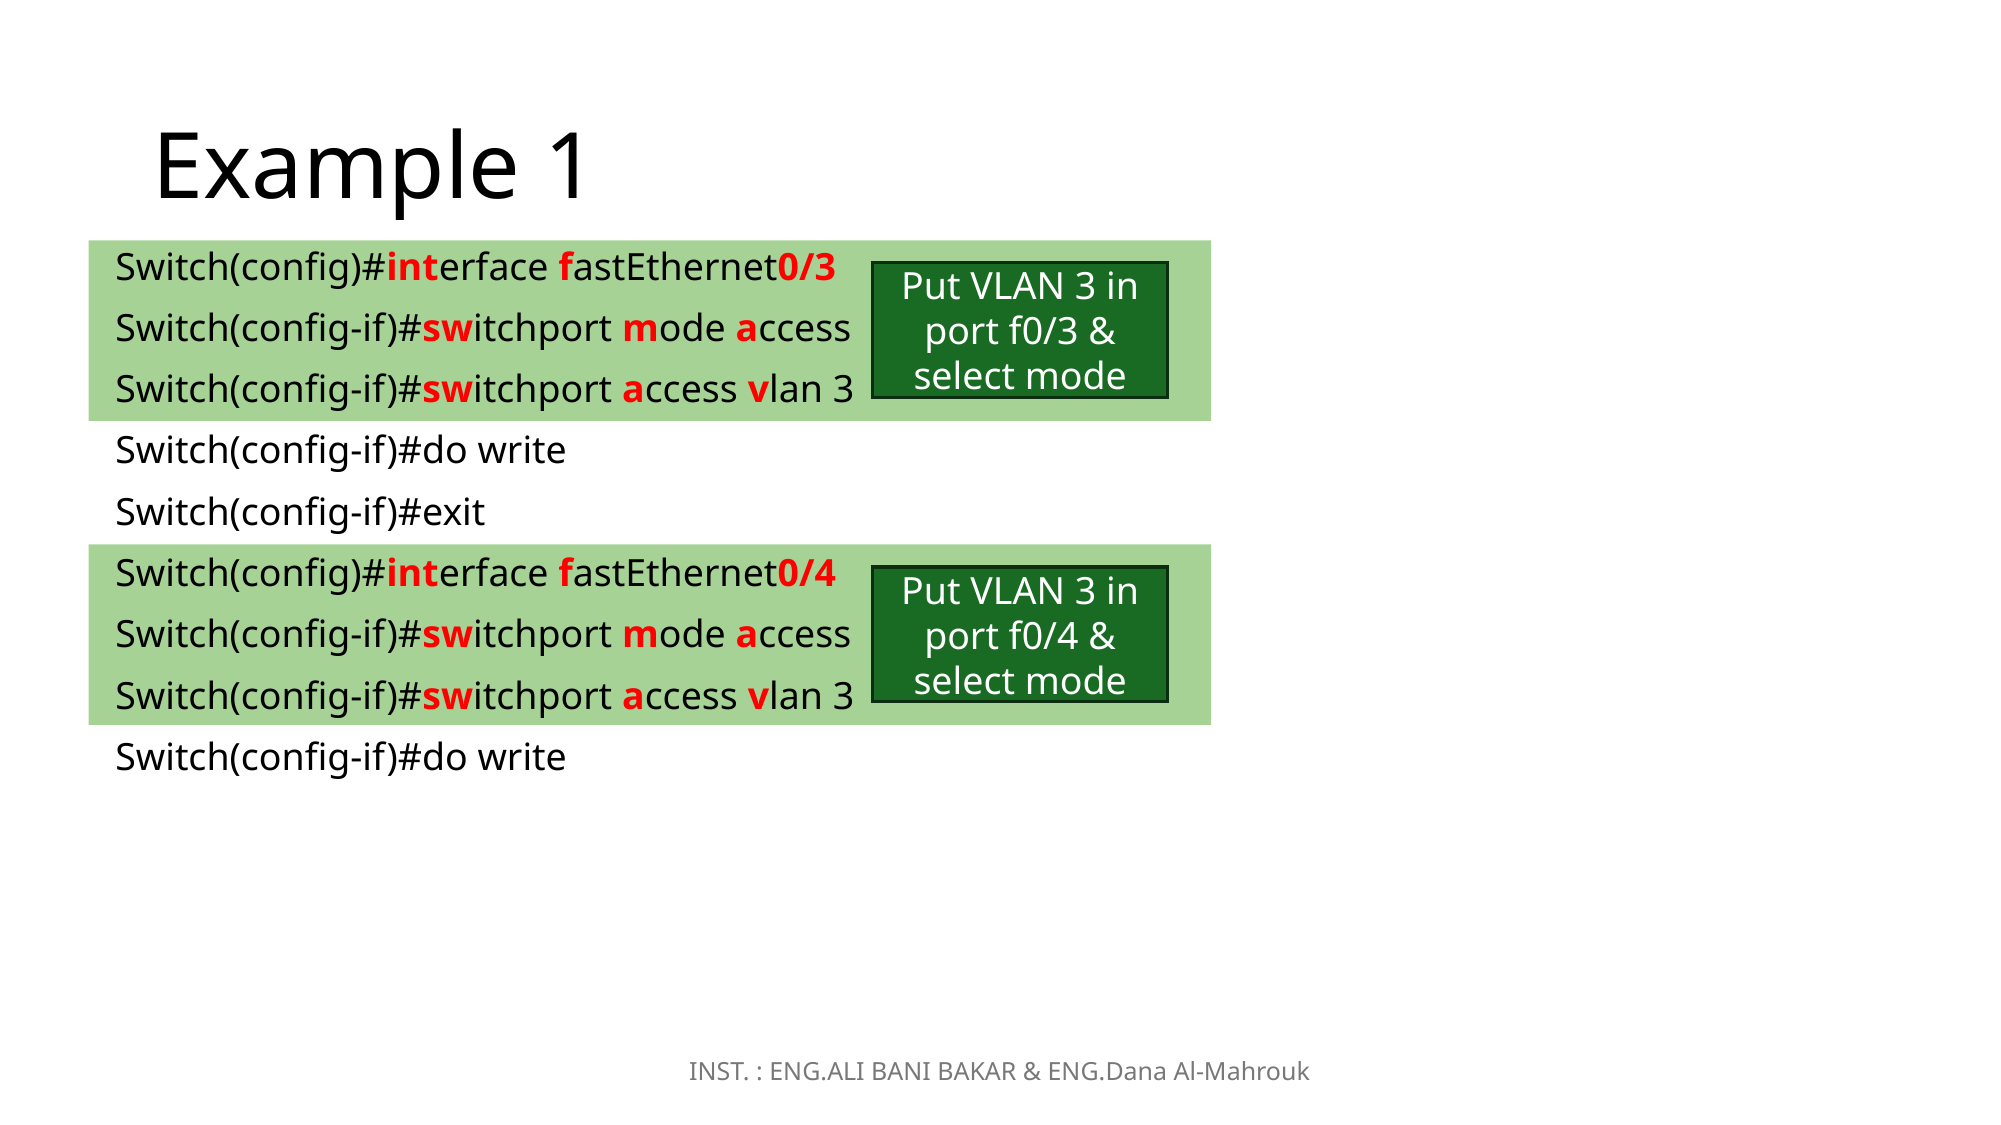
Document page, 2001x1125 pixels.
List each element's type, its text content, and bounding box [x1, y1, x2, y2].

text_box [88, 544, 100, 725]
text_box Put VLAN 3 in port f0/4 & select mode [871, 565, 1169, 703]
title Example 1 [137, 59, 1863, 278]
text_box [954, 544, 1212, 725]
text_box Put VLAN 3 in port f0/3 & select mode [871, 278, 1169, 399]
text_box [88, 240, 100, 421]
list Switch(config)#interface fastEthernet0/3 Switch(config-if)#switchport mode access Switch(config-if)#switchport access vlan 3 Switch(config-if)#do write Switch(config-if)#exit Switch(config)#interface fastEthernet0/4 Switch(config-if)#switchport mode access Switch(config-if)#switchport access vlan 3 Switch(config-if)#do write [100, 240, 954, 1103]
footer INST. : ENG.ALI BANI BAKAR & ENG.Dana Al-Mahrouk [954, 1042, 1338, 1103]
text_box [954, 278, 1212, 421]
